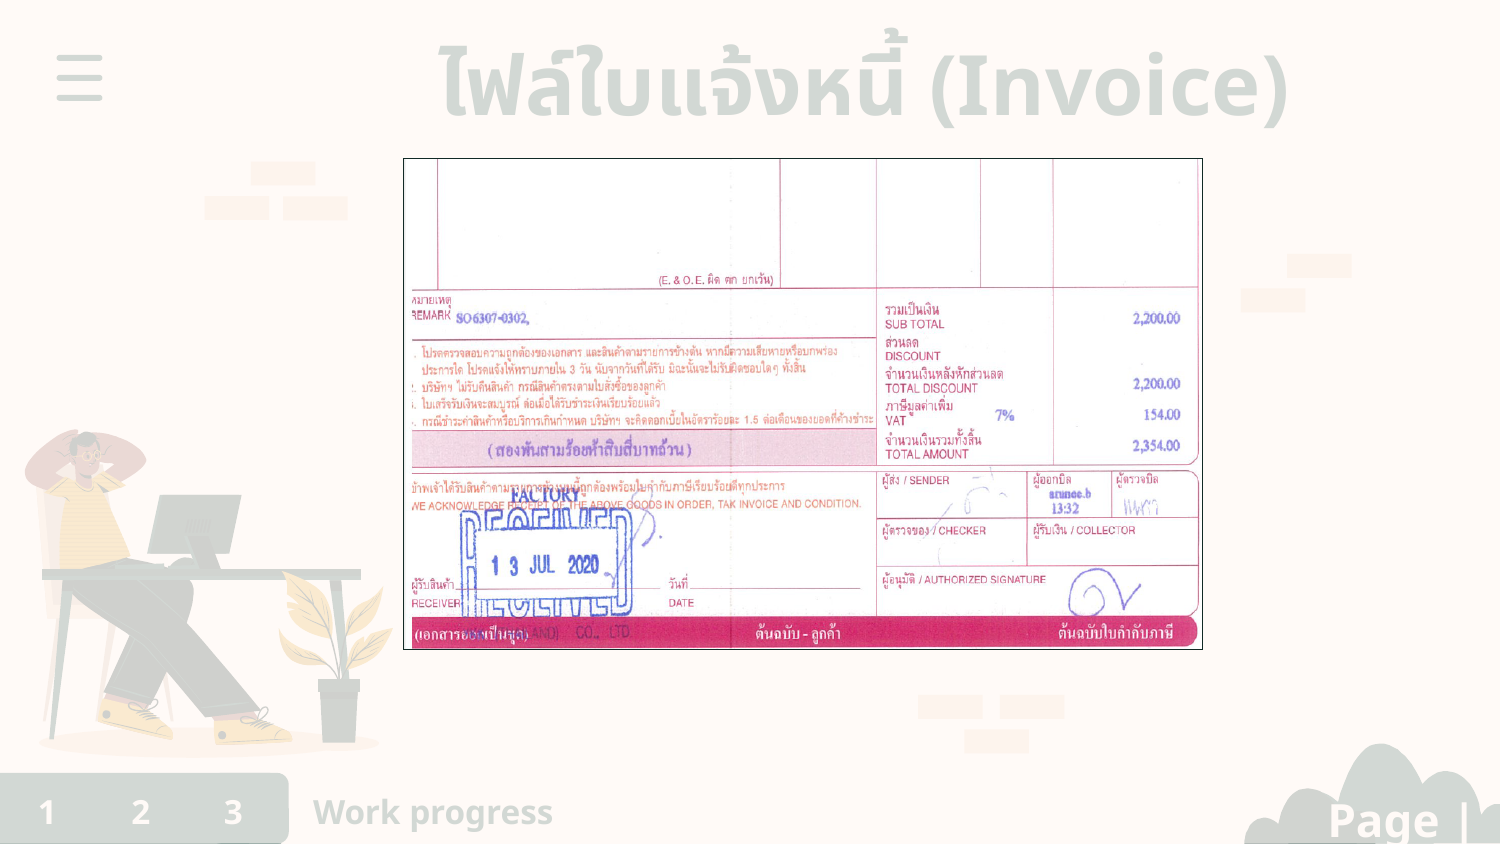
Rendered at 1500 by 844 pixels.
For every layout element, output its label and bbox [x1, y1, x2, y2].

picture [403, 158, 1203, 650]
text_box [24, 429, 394, 759]
text_box [0, 0, 1500, 844]
